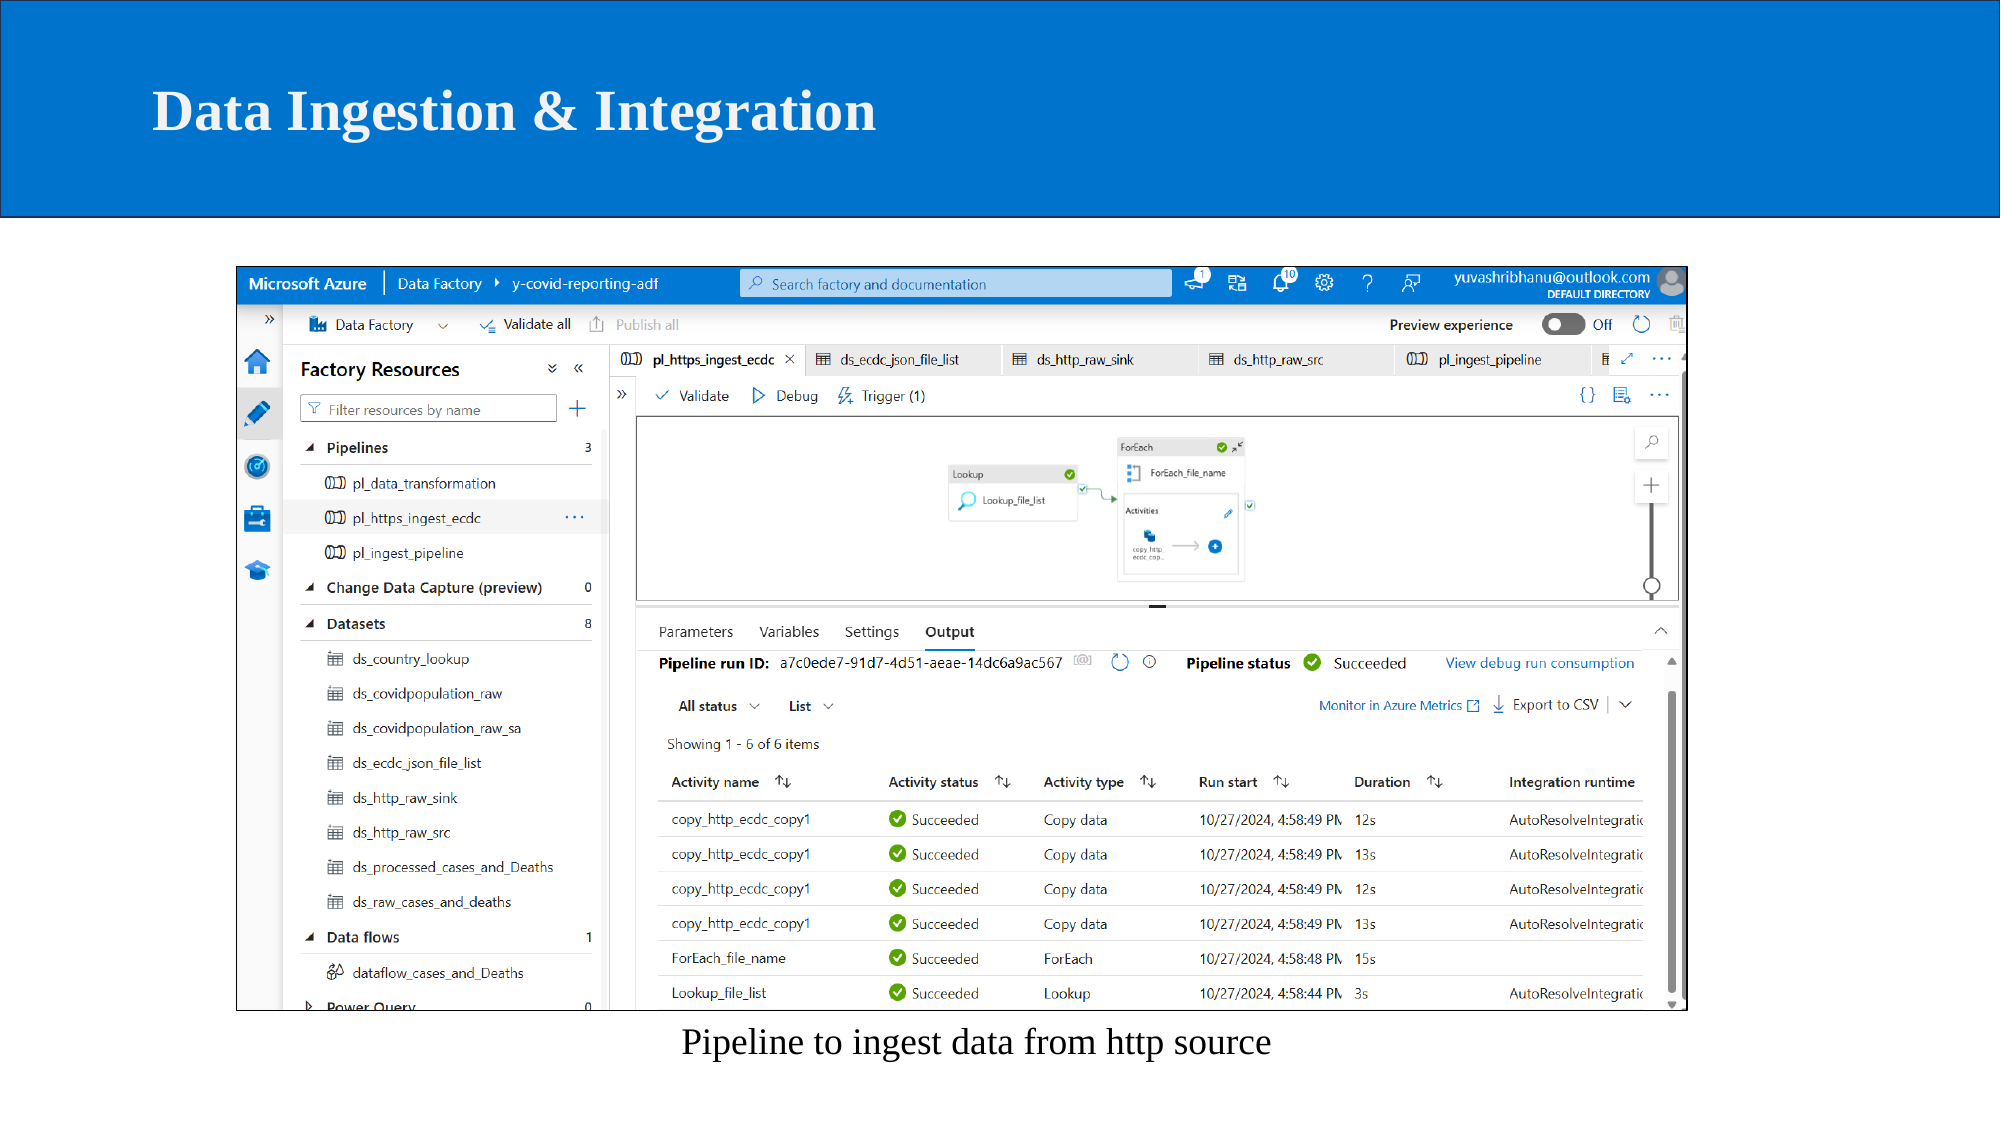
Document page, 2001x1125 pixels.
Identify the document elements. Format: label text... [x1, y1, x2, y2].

text_box [0, 0, 2000, 218]
title Data Ingestion & Integration [137, 3, 1863, 221]
text_box Pipeline to ingest data from http source [666, 1011, 1323, 1070]
picture [237, 267, 1687, 1010]
